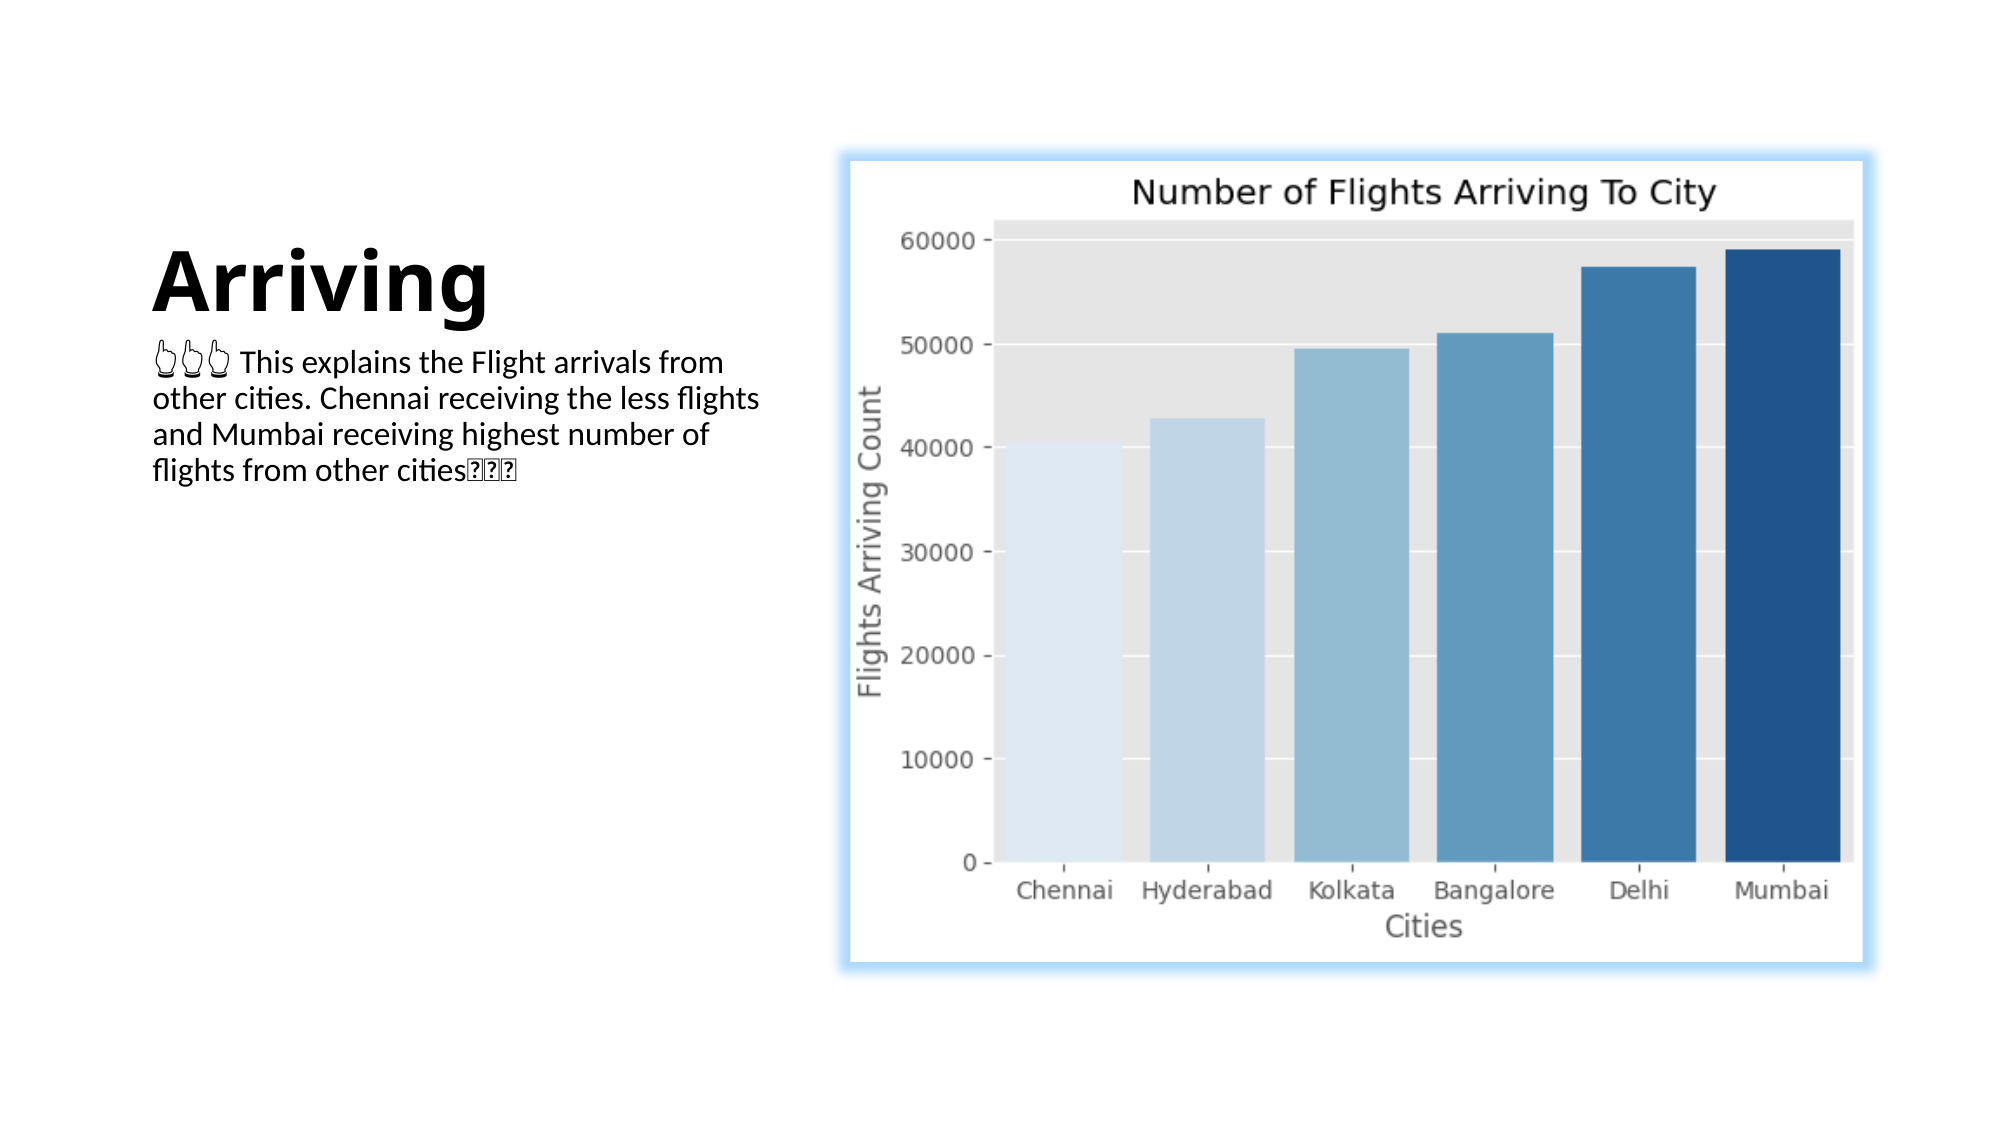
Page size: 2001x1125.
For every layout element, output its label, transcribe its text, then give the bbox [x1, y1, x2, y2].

list 👆👆👆 This explains the Flight arrivals from other cities. Chennai receiving the less flights and Mumbai receiving highest number of flights from other cities🛬🛬🛬 [137, 337, 783, 963]
picture [850, 161, 1863, 962]
title Arriving [137, 75, 783, 337]
